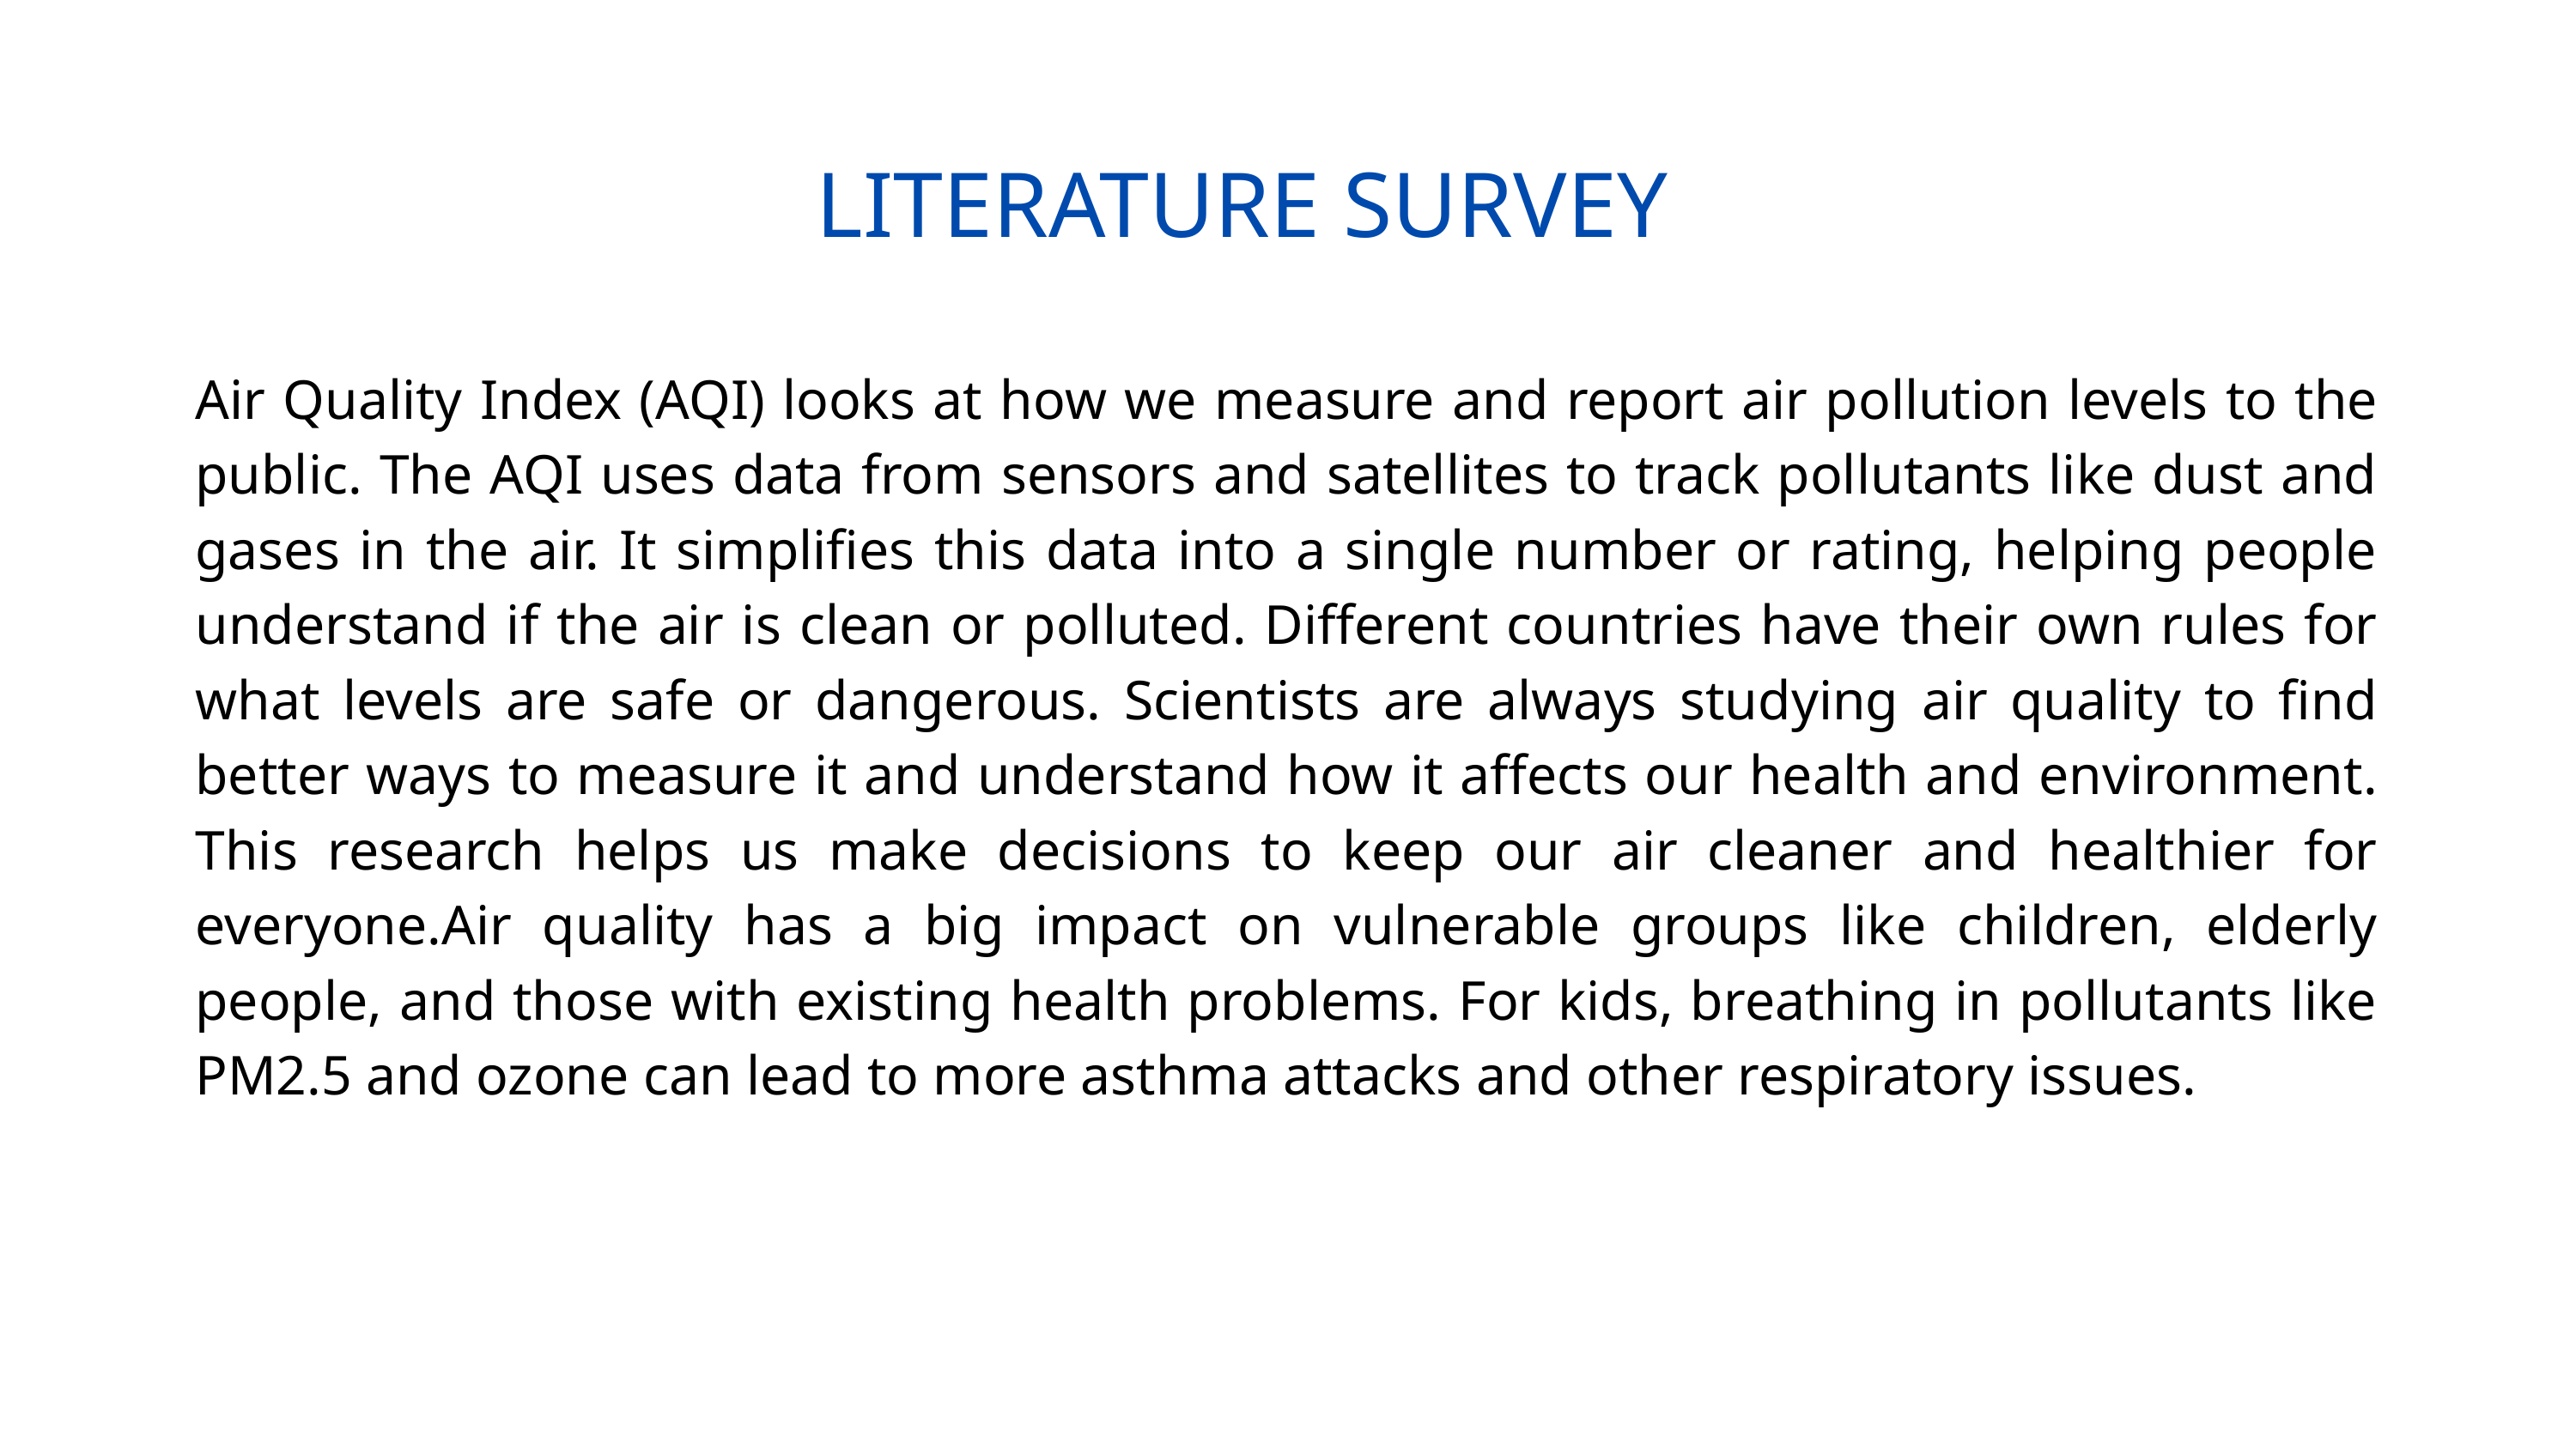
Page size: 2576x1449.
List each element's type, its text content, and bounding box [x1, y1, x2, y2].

text_box Air Quality Index (AQI) looks at how we measure and report air pollution levels to the public. The AQI uses data from sensors and satellites to track pollutants like dust and gases in the air. It simplifies this data into a single number or rating, helping people understand if the air is clean or polluted. Different countries have their own rules for what levels are safe or dangerous. Scientists are always studying air quality to find better ways to measure it and understand how it affects our health and environment. This research helps us make decisions to keep our air cleaner and healthier for everyone.Air quality has a big impact on vulnerable groups like children, elderly people, and those with existing health problems. For kids, breathing in pollutants like PM2.5 and ozone can lead to more asthma attacks and other respiratory issues. [195, 355, 2381, 1106]
text_box LITERATURE SURVEY [781, 130, 1704, 256]
